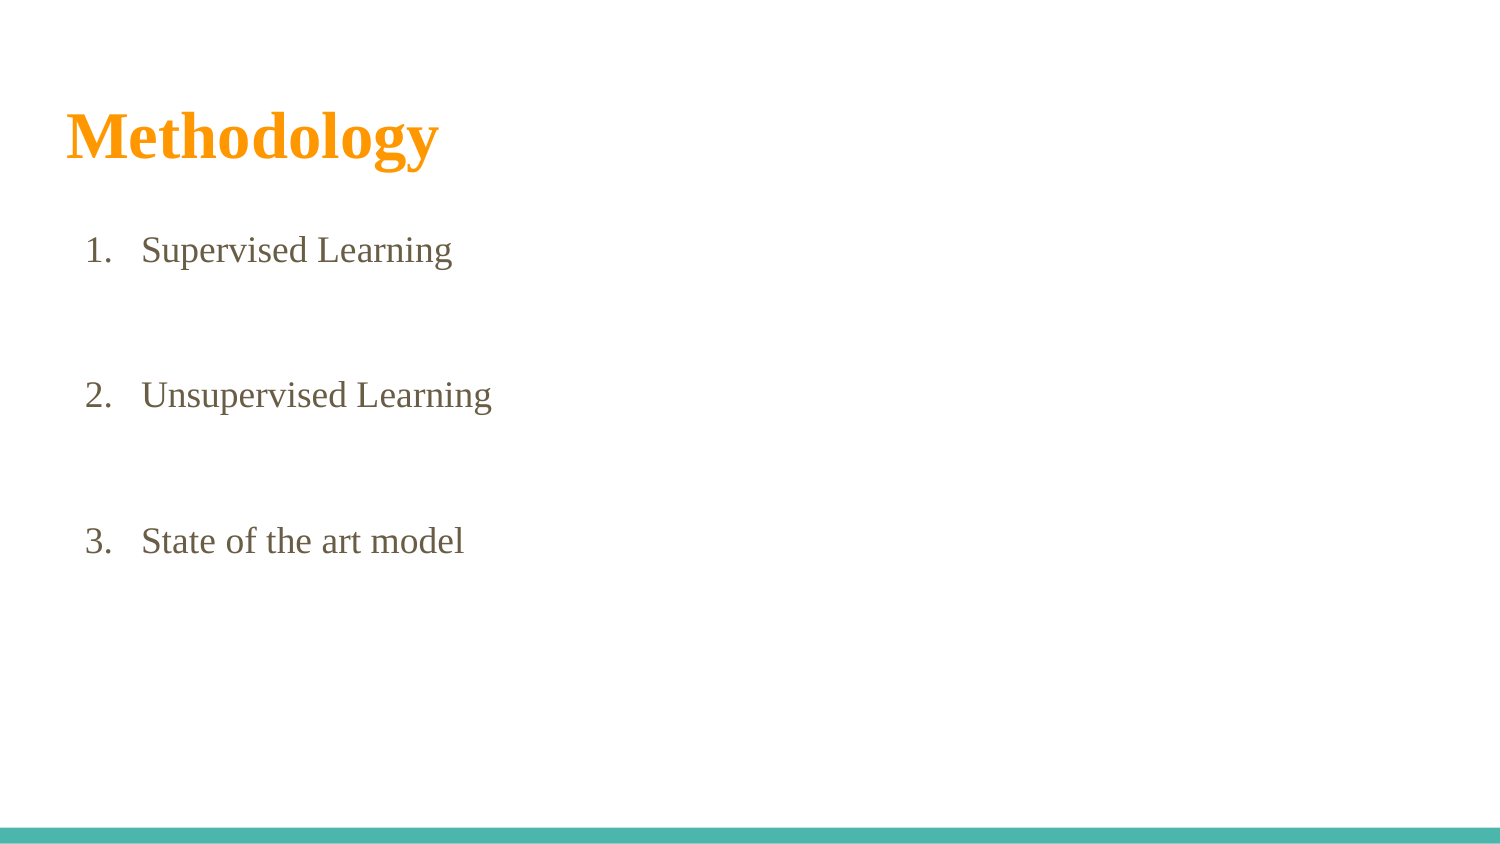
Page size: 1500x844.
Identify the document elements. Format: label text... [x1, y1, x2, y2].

list Supervised Learning Unsupervised Learning State of the art model [51, 207, 1449, 750]
title Methodology [51, 72, 1449, 189]
